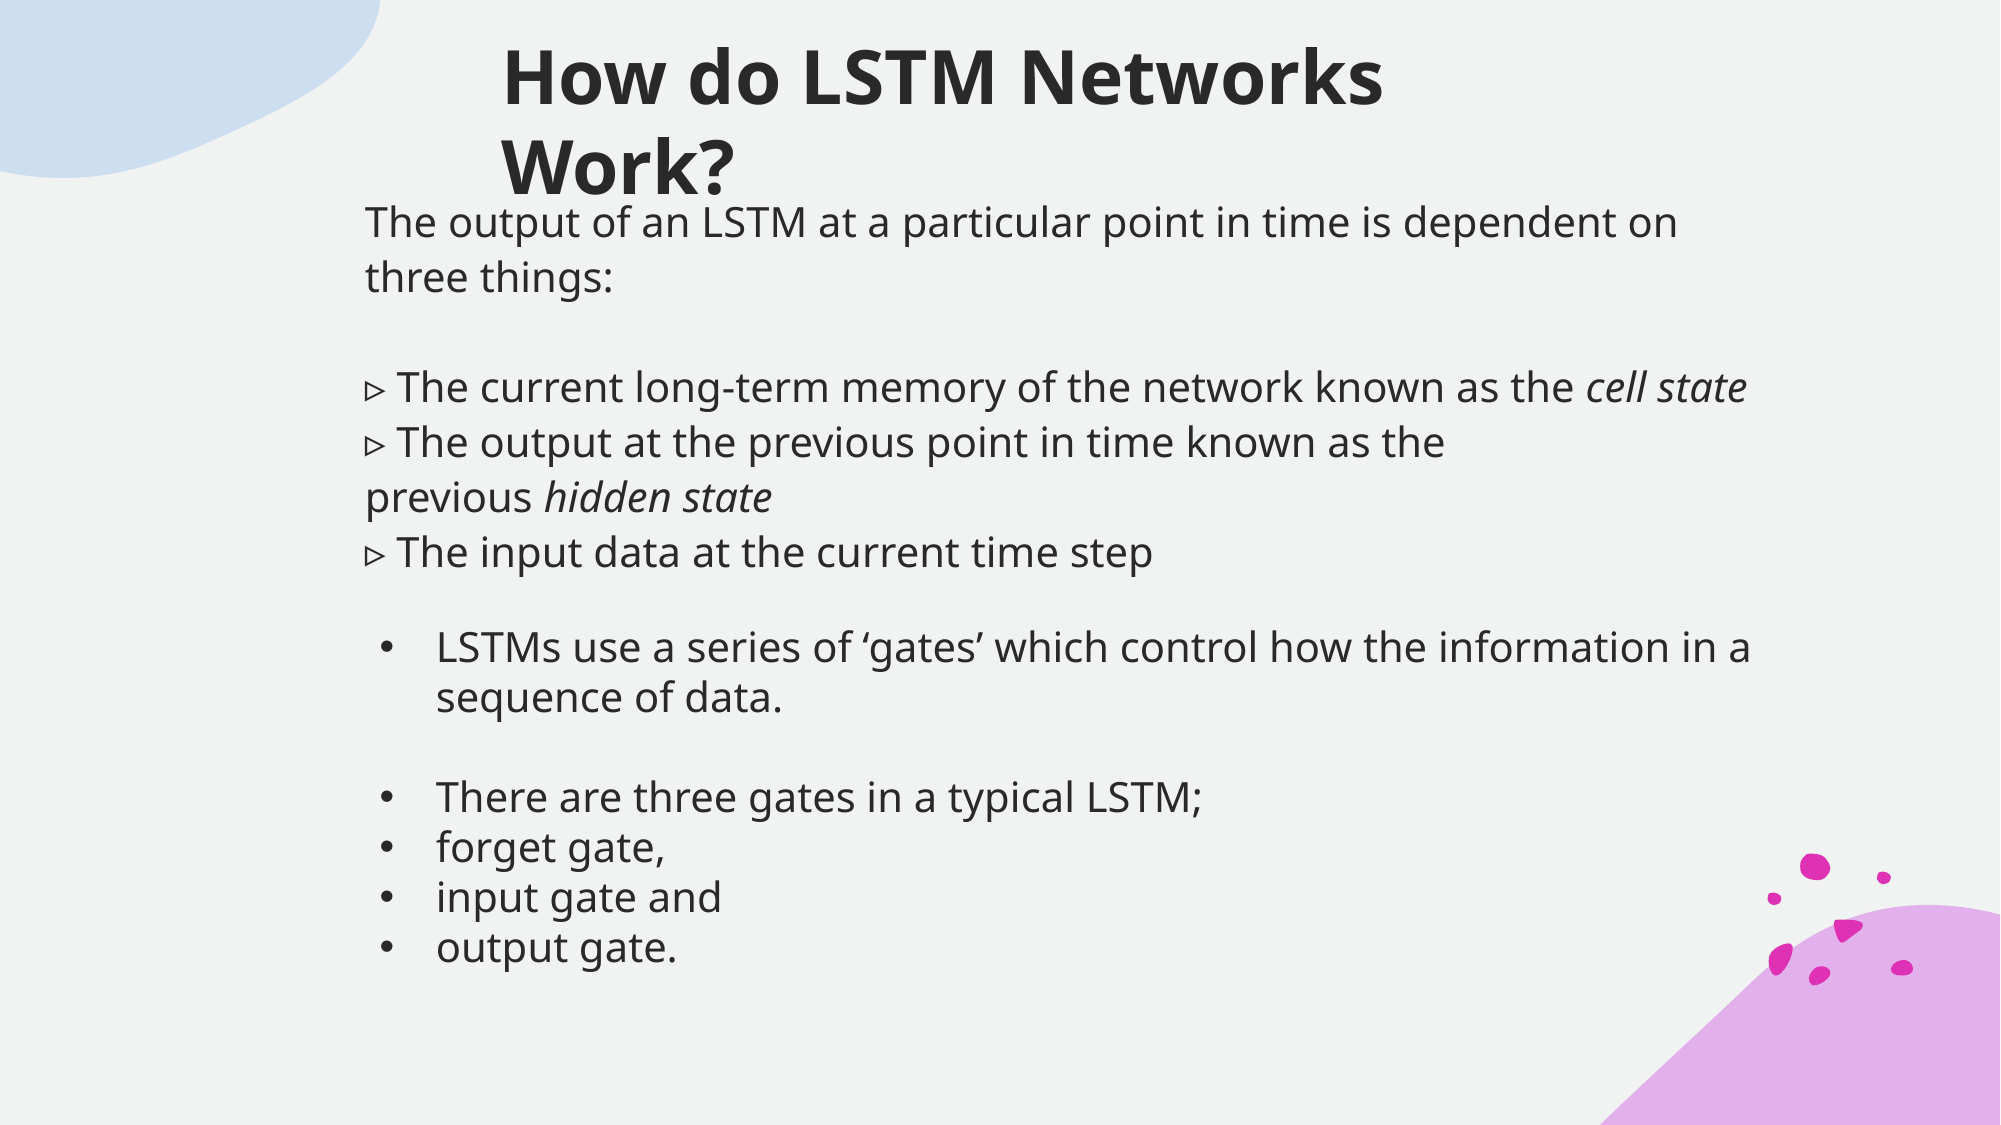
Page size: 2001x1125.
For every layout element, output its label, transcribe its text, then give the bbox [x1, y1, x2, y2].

title How do LSTM Networks Work? [501, 53, 1499, 186]
subtitle The output of an LSTM at a particular point in time is dependent on three things: ▹ The current long-term memory of the network known as the cell state ▹ The output at the previous point in time known as the previous hidden state ▹ The input data at the current time step [364, 204, 1758, 563]
text_box LSTMs use a series of ‘gates’ which control how the information in a sequence of data. There are three gates in a typical LSTM; forget gate, input gate and output gate. [364, 613, 1937, 979]
